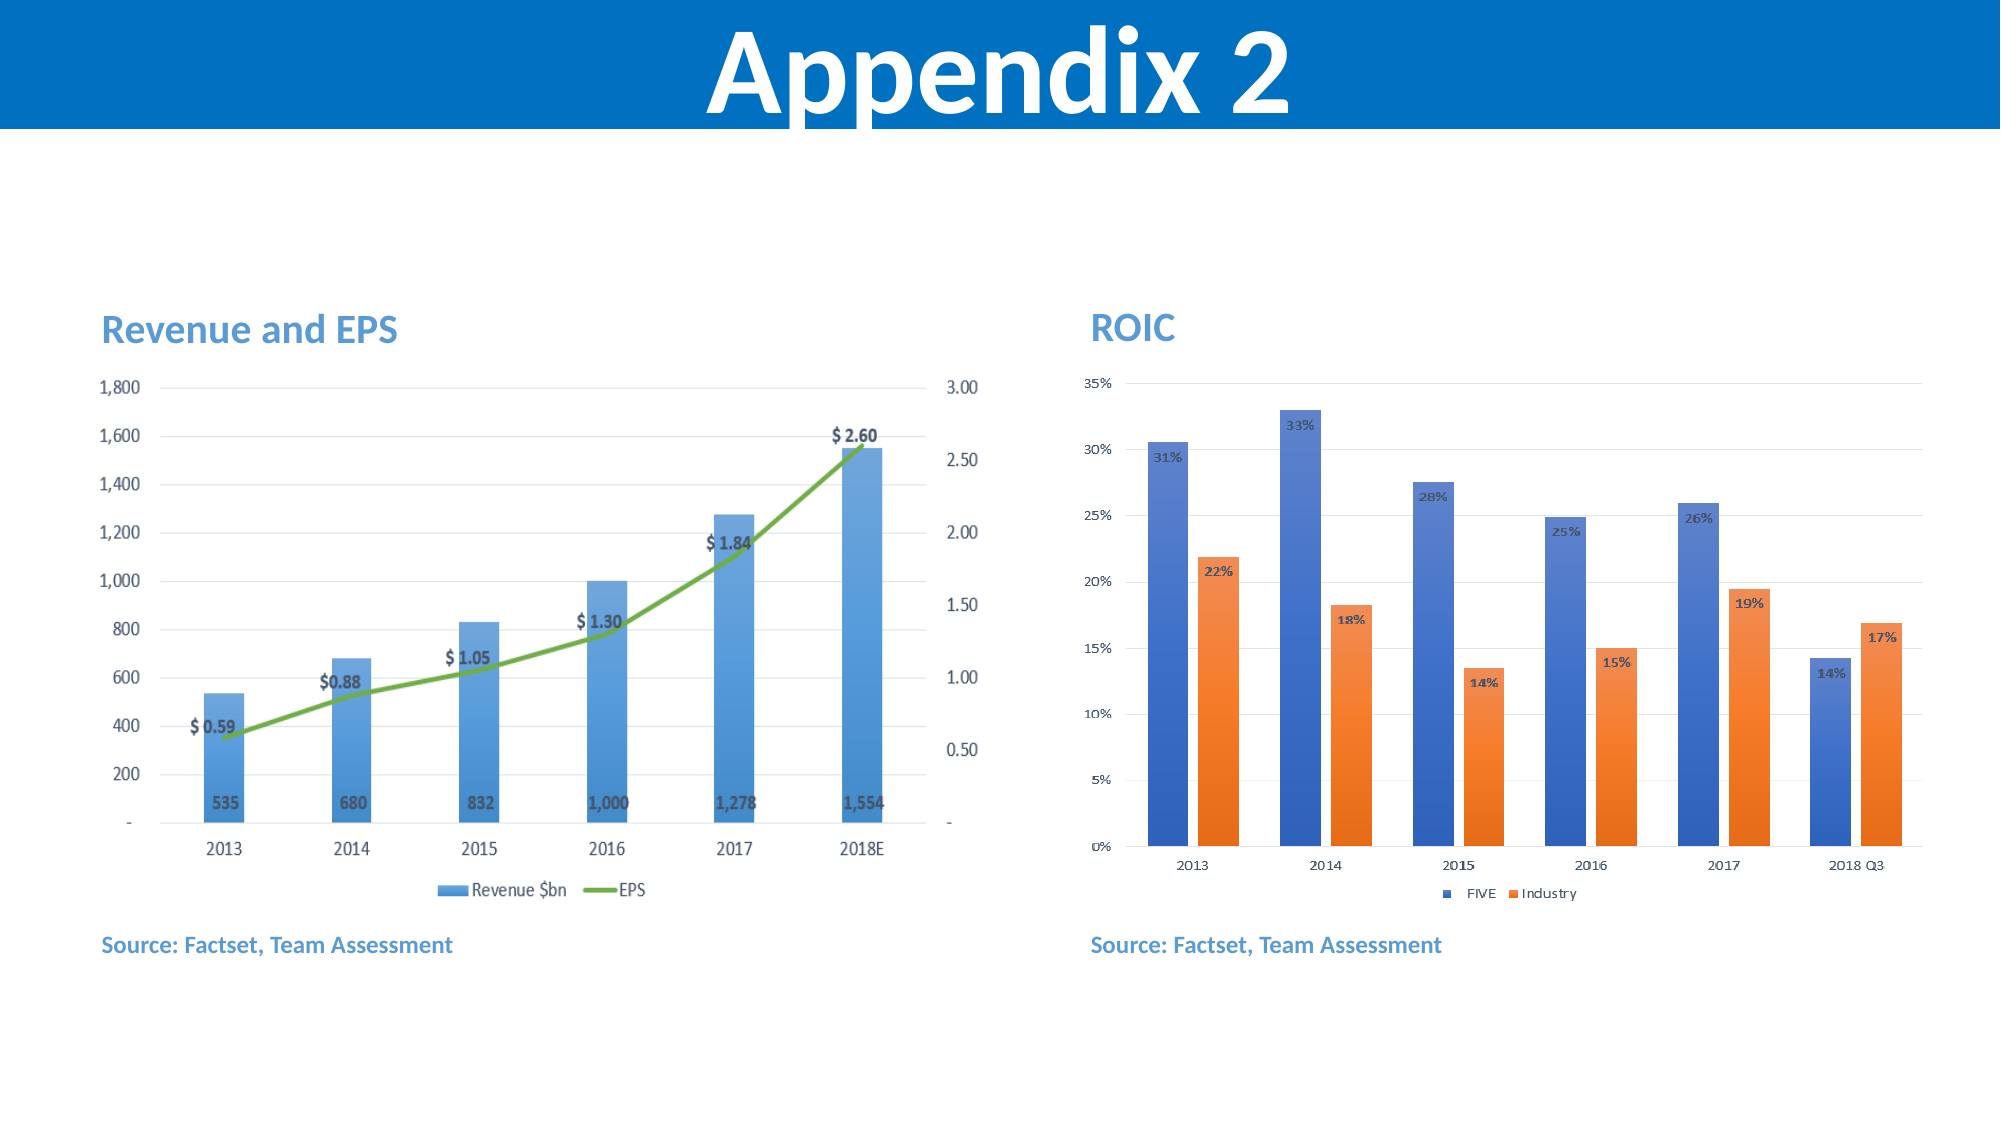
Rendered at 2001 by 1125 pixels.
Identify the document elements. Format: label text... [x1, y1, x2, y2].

text_box Revenue and EPS [95, 296, 671, 334]
picture [95, 372, 987, 907]
text_box ROIC [1084, 294, 1444, 330]
text_box Appendix 2 [0, 0, 2000, 129]
text_box Source: Factset, Team Assessment [95, 922, 660, 1001]
text_box Source: Factset, Team Assessment [1084, 922, 1649, 1001]
picture [1084, 372, 1927, 907]
